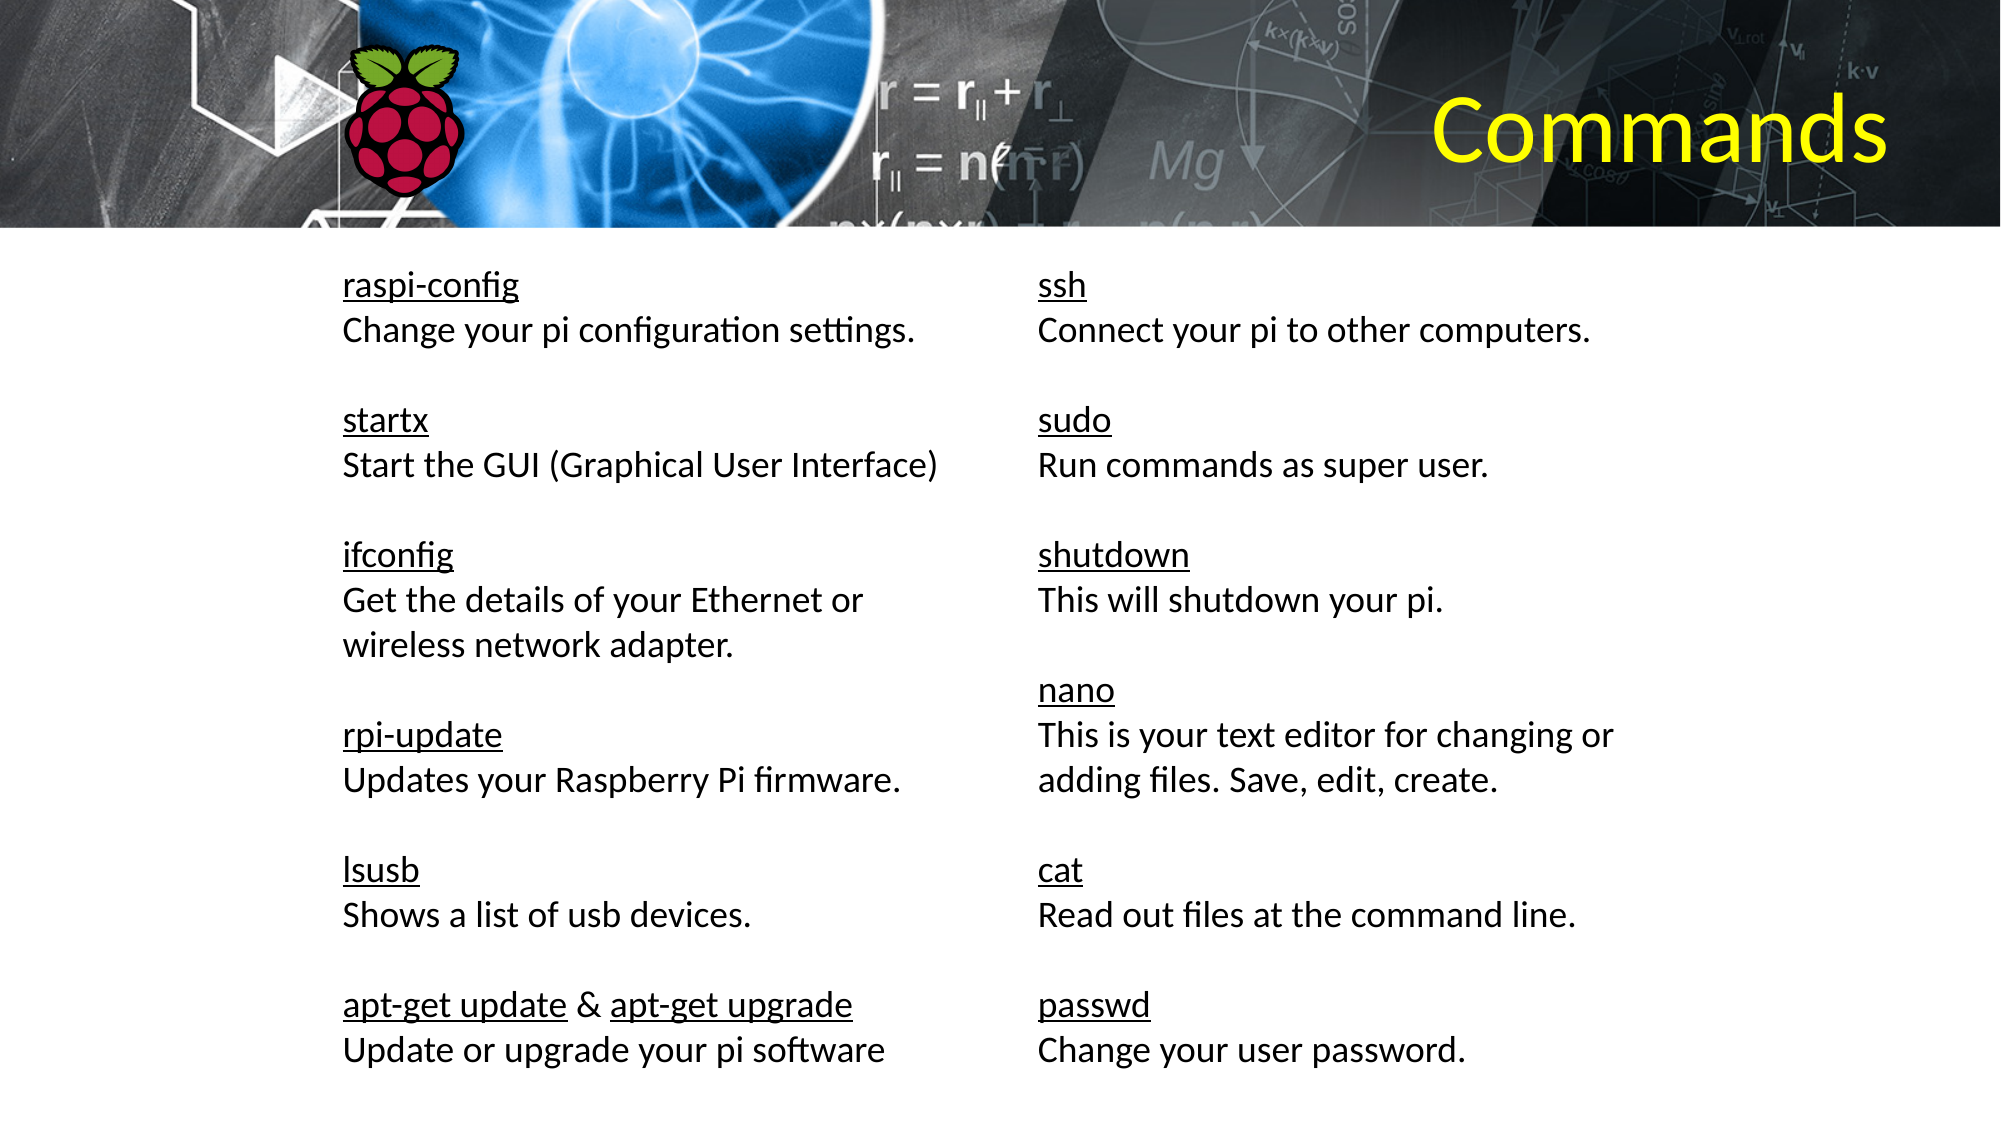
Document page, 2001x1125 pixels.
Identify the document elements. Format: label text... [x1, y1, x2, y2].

text_box raspi-config Change your pi configuration settings. startx Start the GUI (Graphical User Interface) ifconfig Get the details of your Ethernet or wireless network adapter. rpi-update Updates your Raspberry Pi firmware. lsusb Shows a list of usb devices. apt-get update & apt-get upgrade Update or upgrade your pi software [327, 252, 995, 1078]
title Commands [98, 39, 1905, 207]
picture [0, 0, 2001, 1125]
text_box ssh Connect your pi to other computers. sudo Run commands as super user. shutdown This will shutdown your pi. nano This is your text editor for changing or adding files. Save, edit, create. cat Read out files at the command line. passwd Change your user password. [1023, 252, 1690, 1078]
